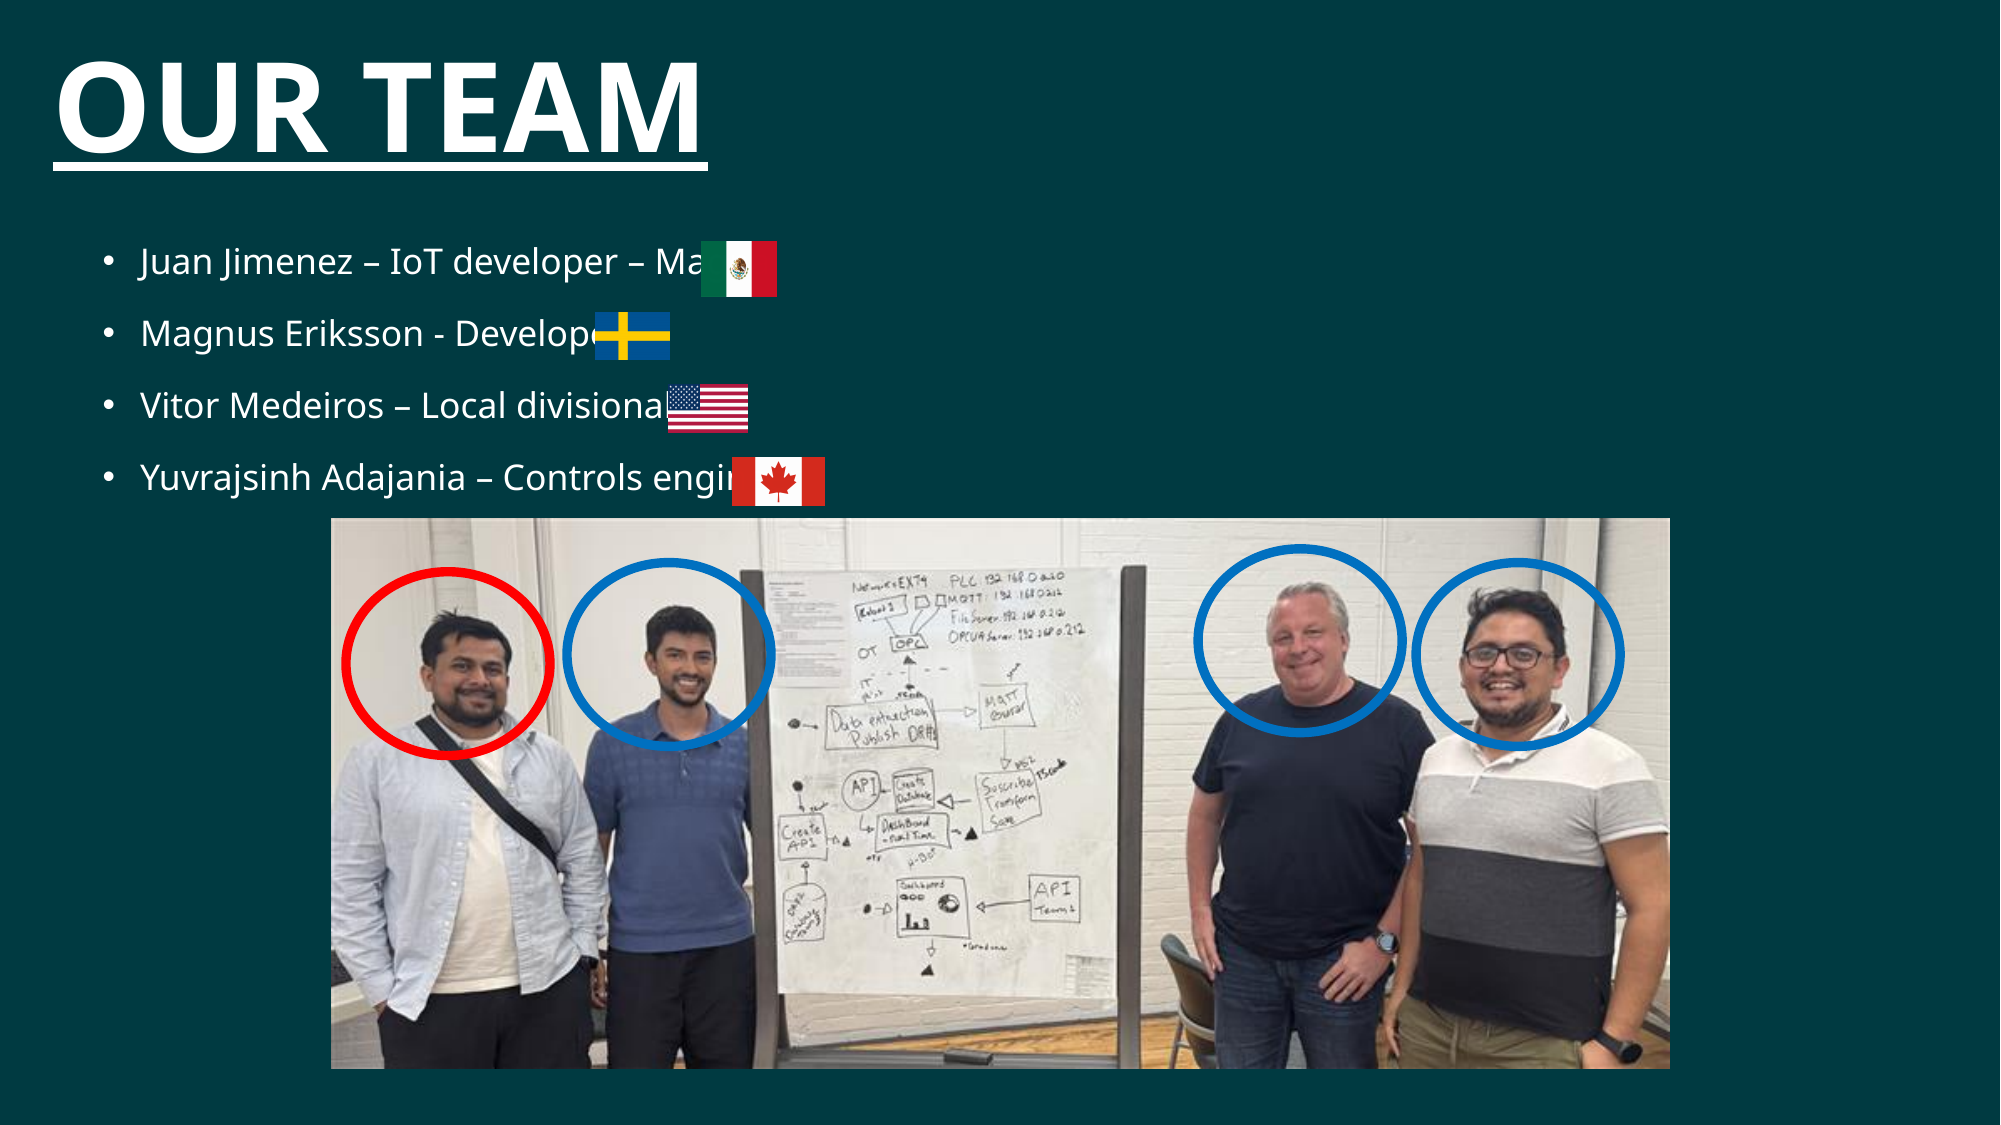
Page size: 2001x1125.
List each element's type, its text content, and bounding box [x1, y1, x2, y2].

picture [701, 241, 777, 297]
picture [732, 457, 825, 506]
title OUR TEAM [37, 0, 965, 187]
picture [668, 384, 748, 433]
list Juan Jimenez – IoT developer – Magna Magnus Eriksson - Developer Vitor Medeiros – Local divisional IT Yuvrajsinh Adajania – Controls engineer [72, 162, 1000, 528]
picture [330, 518, 1670, 1069]
picture [595, 312, 670, 360]
